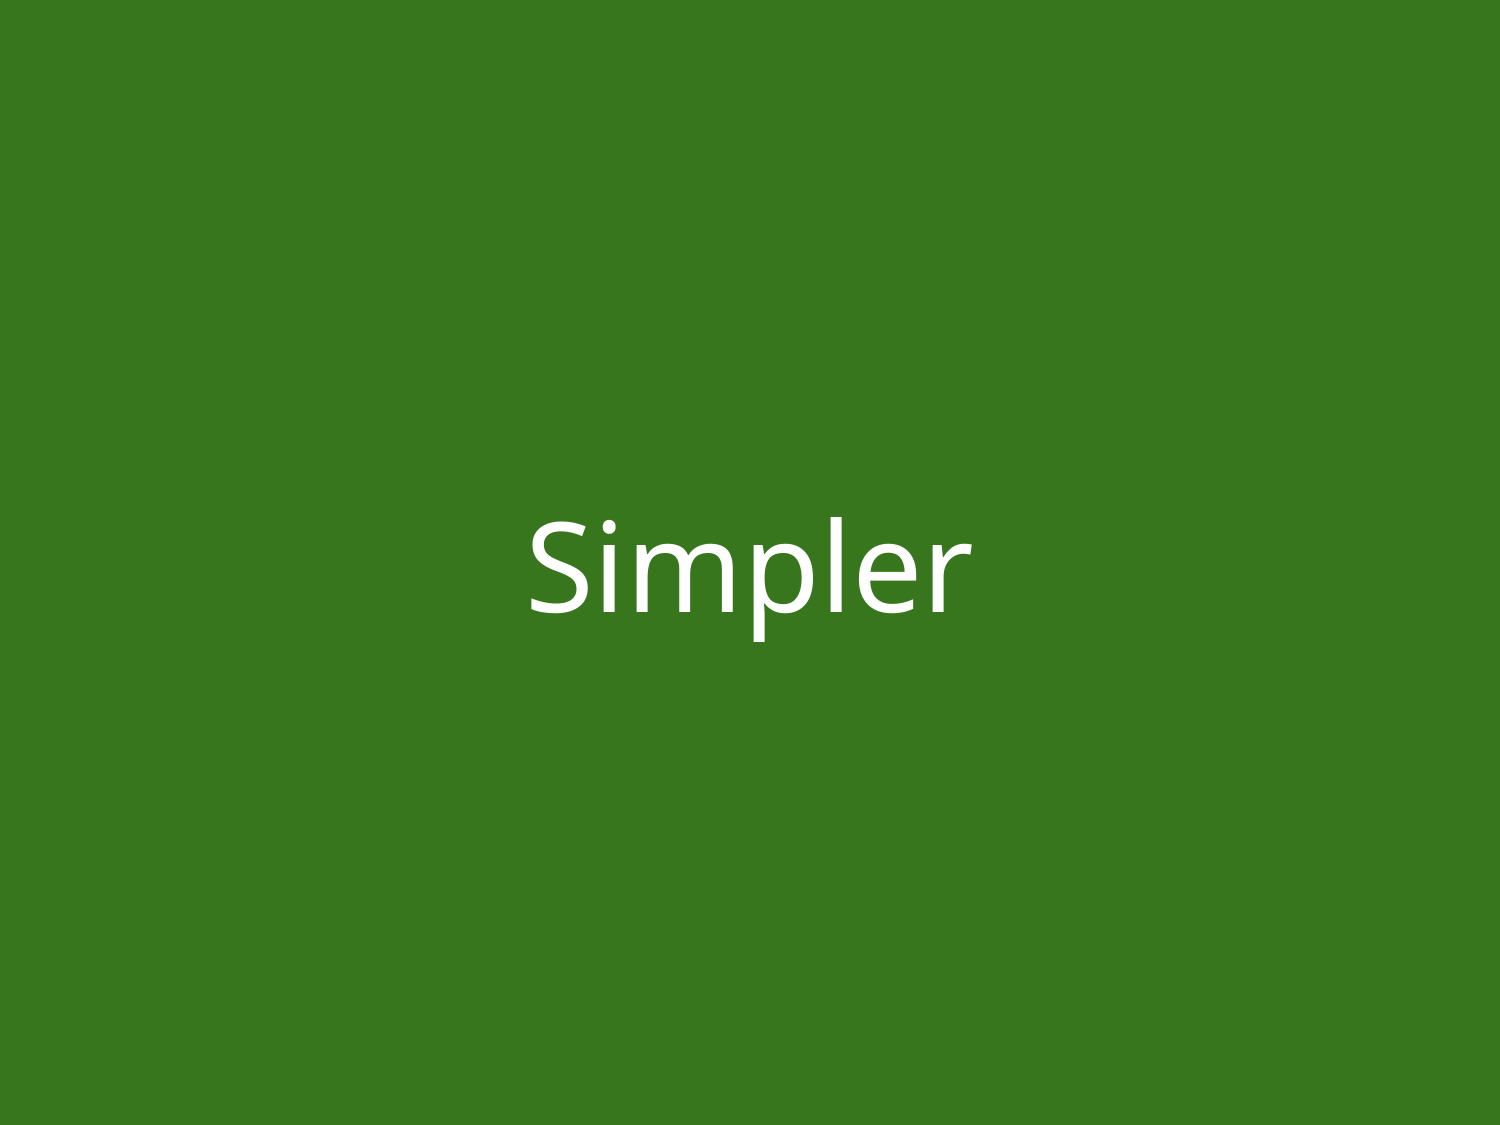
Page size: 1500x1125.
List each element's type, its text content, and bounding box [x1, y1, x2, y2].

title Simpler [75, 425, 1425, 700]
